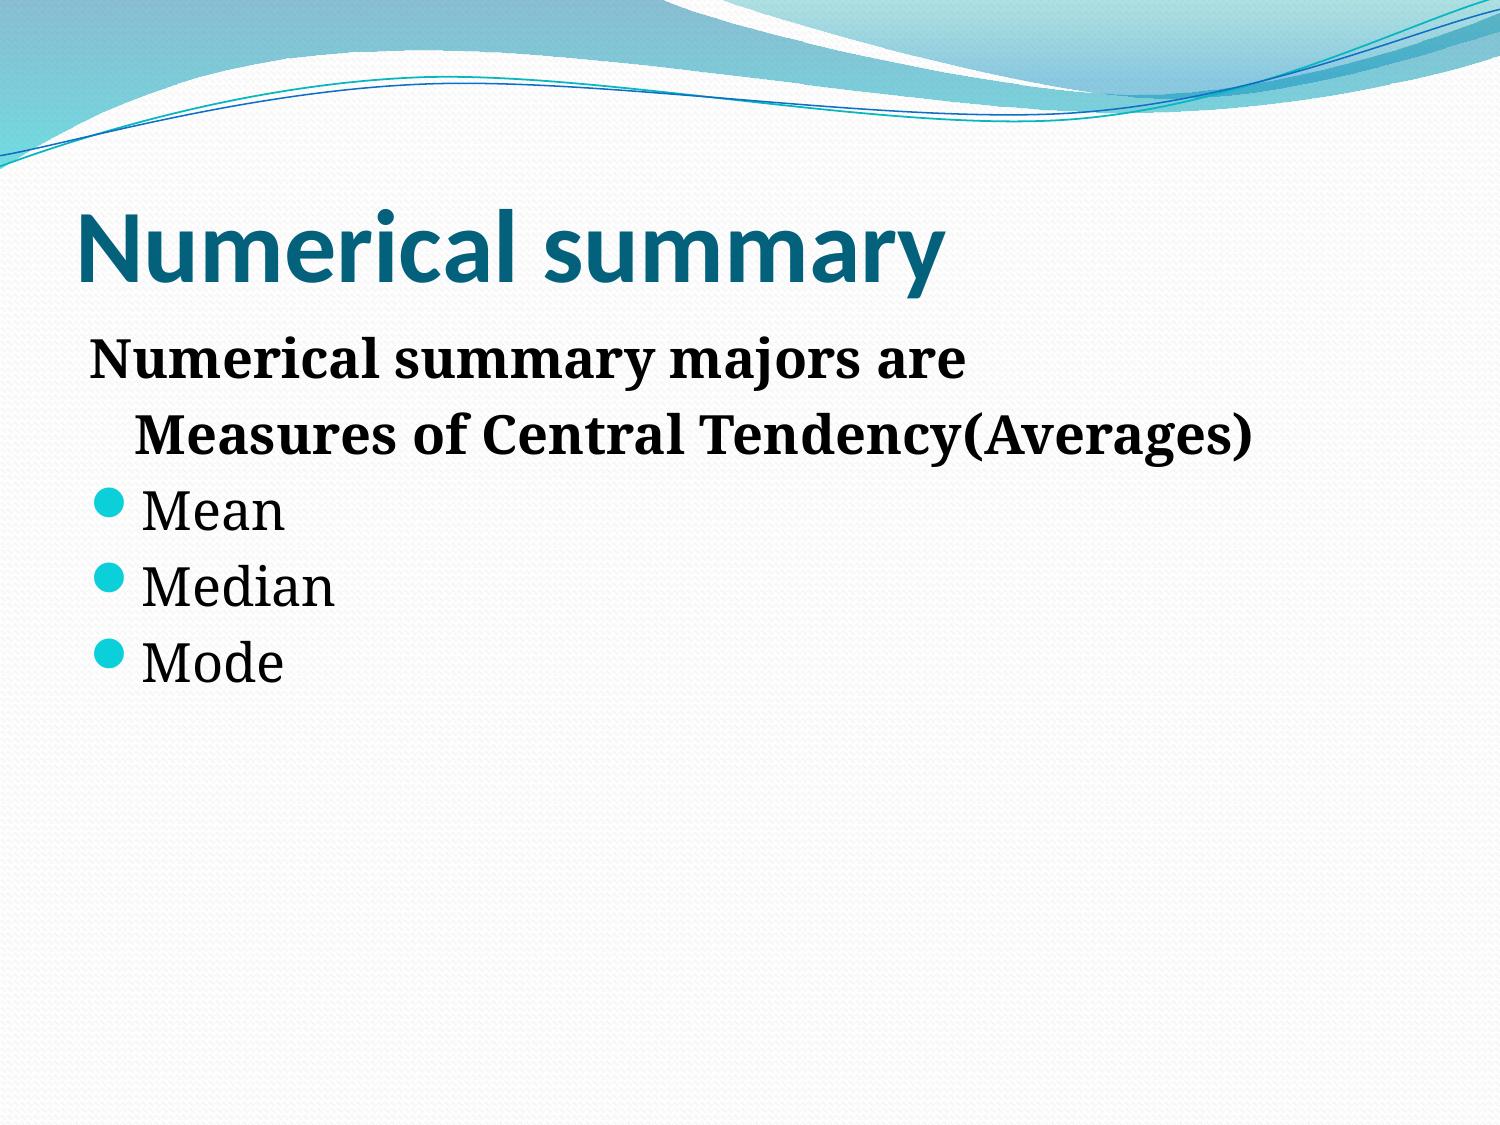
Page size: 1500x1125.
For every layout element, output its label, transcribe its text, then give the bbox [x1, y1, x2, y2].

title Numerical summary [75, 115, 1425, 303]
list Numerical summary majors are Measures of Central Tendency(Averages) Mean Median Mode [75, 317, 1425, 1038]
